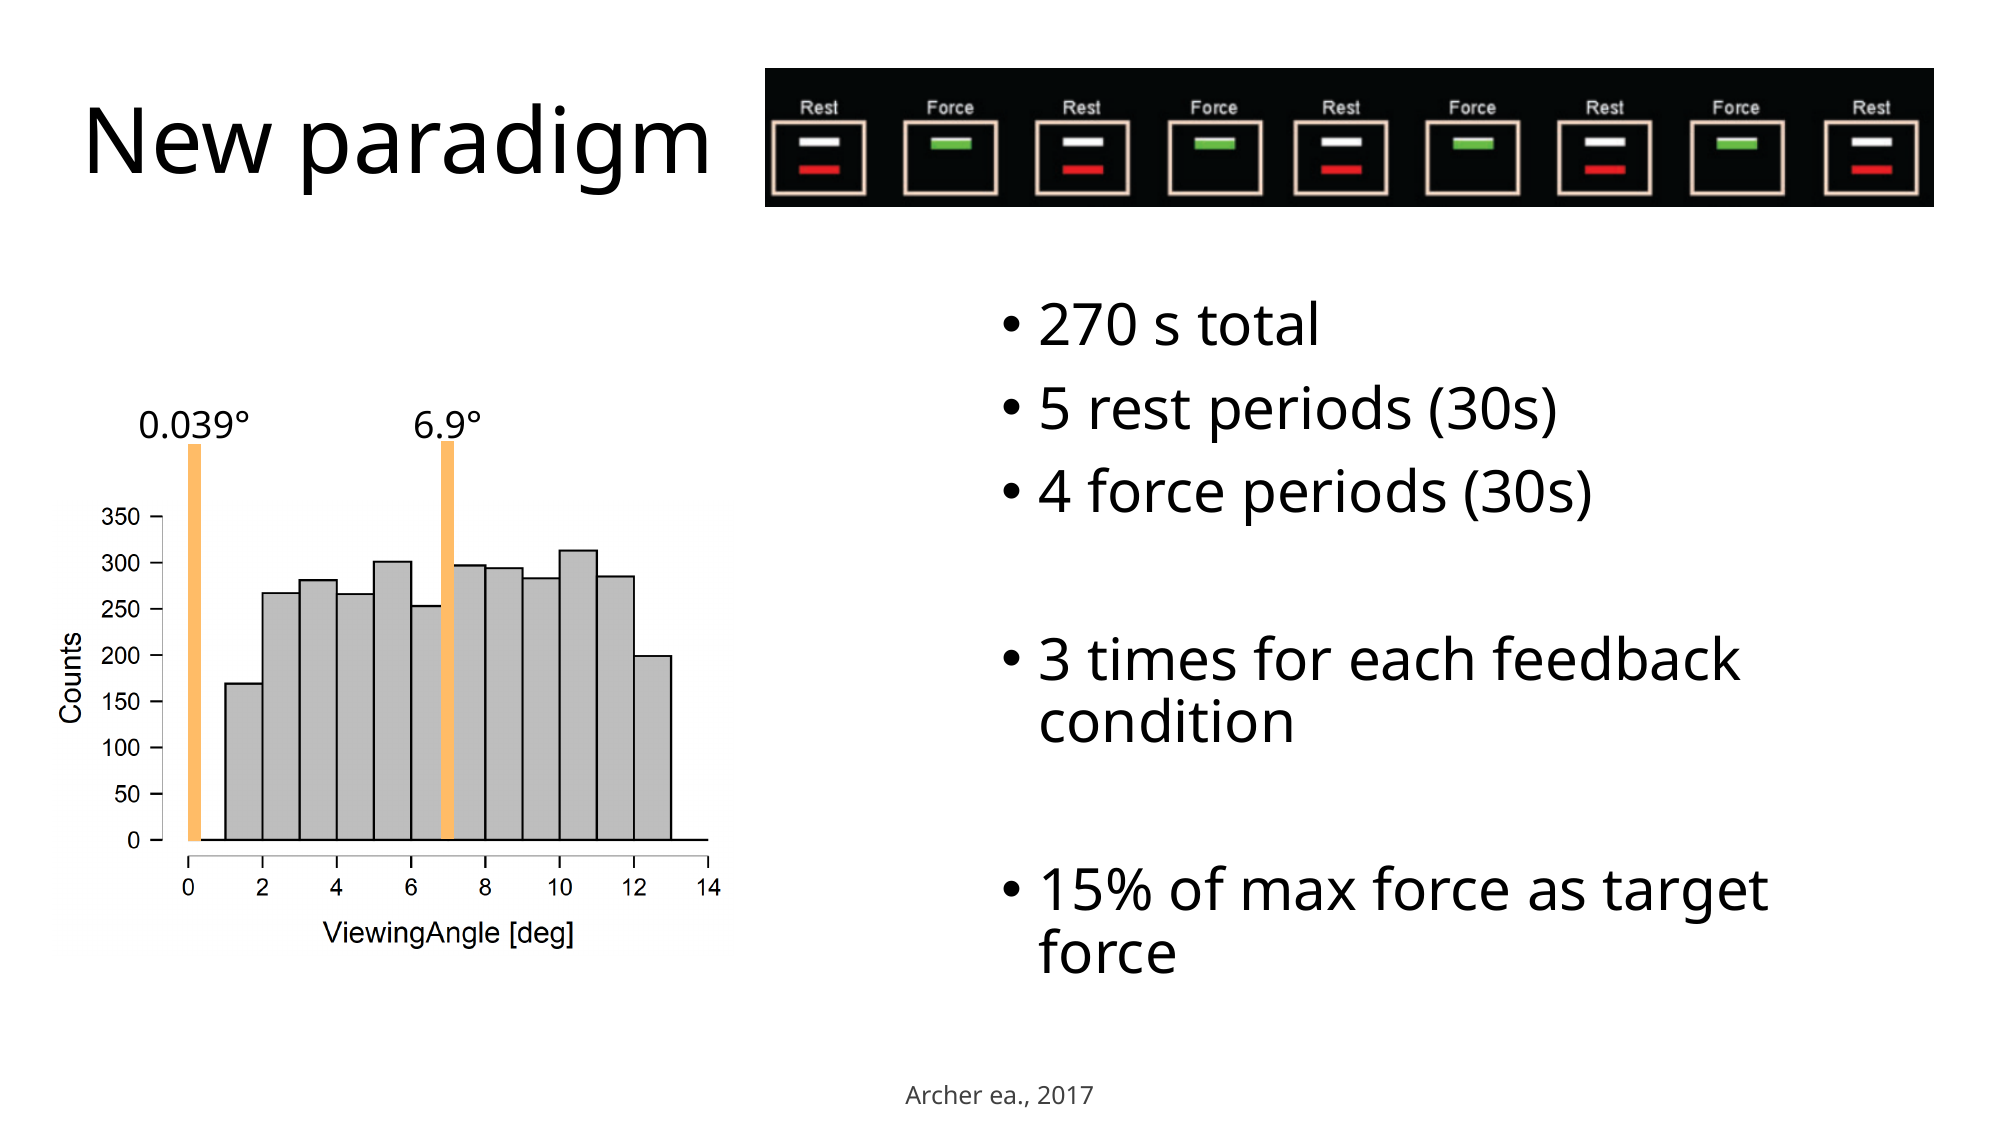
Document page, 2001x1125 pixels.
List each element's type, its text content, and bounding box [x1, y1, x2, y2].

text_box 270 s total 5 rest periods (30s) 4 force periods (30s) 3 times for each feedback condition 15% of max force as target force [986, 287, 1821, 1014]
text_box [52, 393, 734, 956]
title New paradigm [66, 34, 1792, 253]
picture [765, 68, 1934, 207]
footer Archer ea., 2017 [662, 1065, 1338, 1125]
